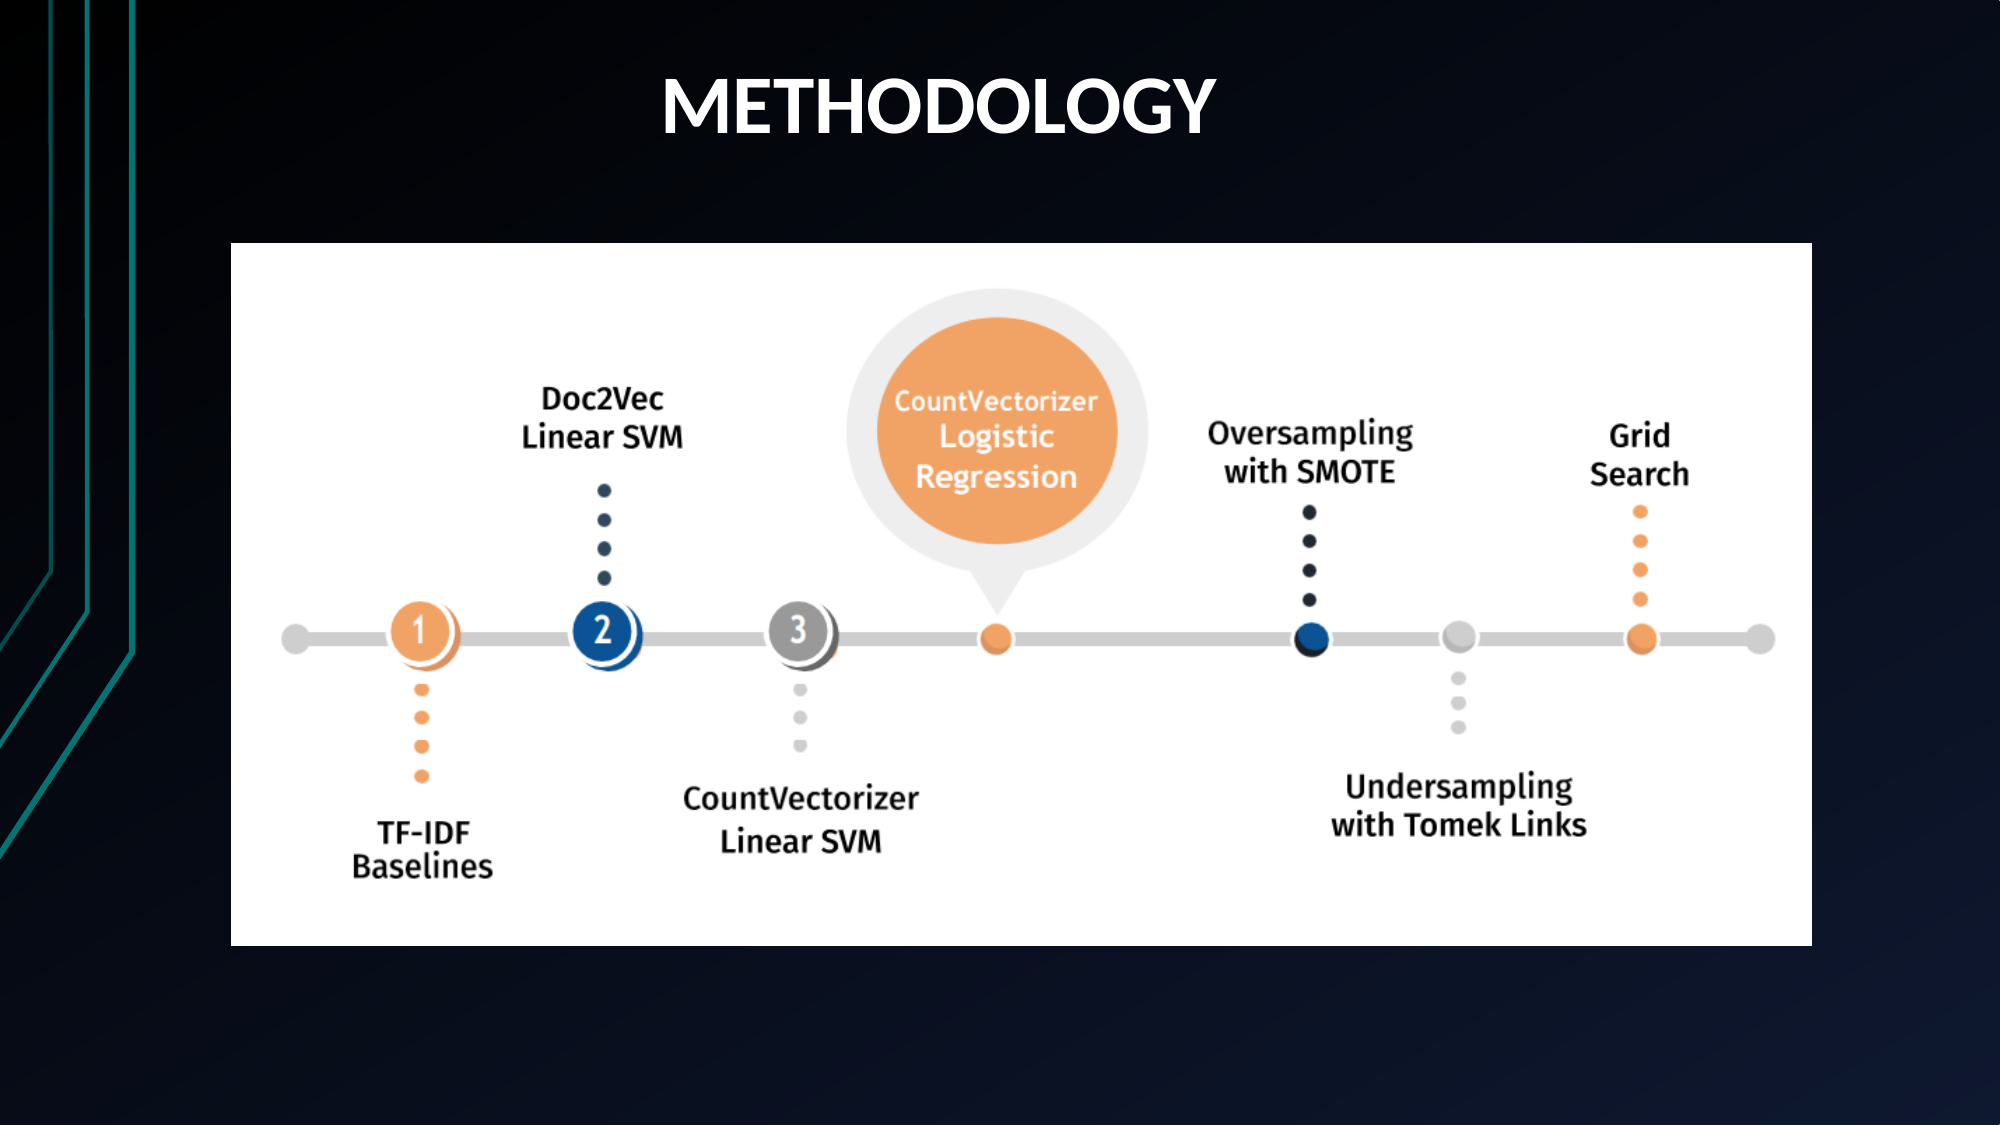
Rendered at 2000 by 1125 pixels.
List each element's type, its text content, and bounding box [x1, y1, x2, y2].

picture [231, 243, 1812, 946]
text_box METHODOLOGY [645, 42, 1650, 158]
